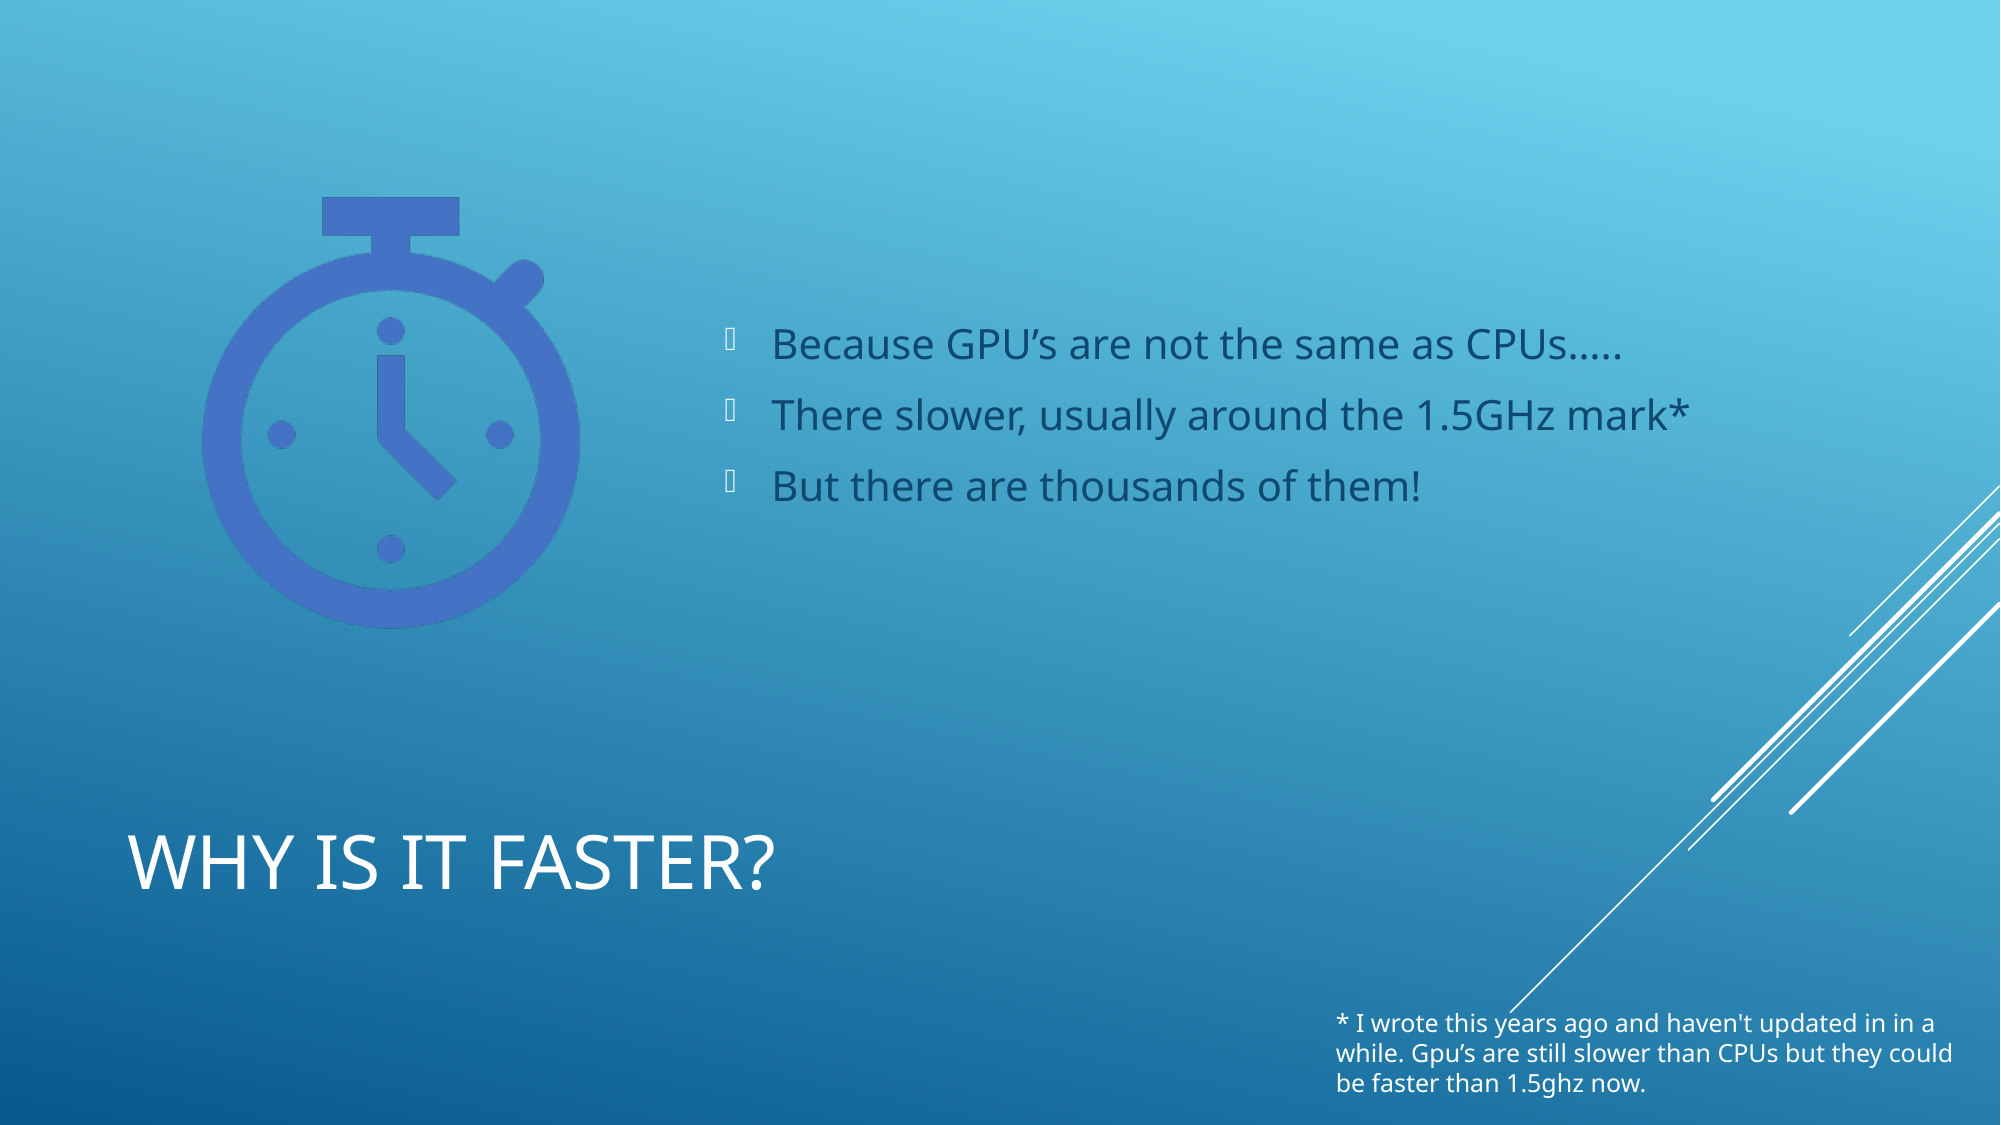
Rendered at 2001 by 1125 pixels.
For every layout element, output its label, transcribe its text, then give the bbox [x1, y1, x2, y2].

text_box * I wrote this years ago and haven't updated in in a while. Gpu’s are still slower than CPUs but they could be faster than 1.5ghz now. [1321, 1000, 1984, 1106]
list Because GPU’s are not the same as CPUs….. There slower, usually around the 1.5GHz mark* But there are thousands of them! [709, 120, 1792, 707]
title Why is it faster? [112, 736, 1513, 984]
picture [129, 151, 653, 675]
